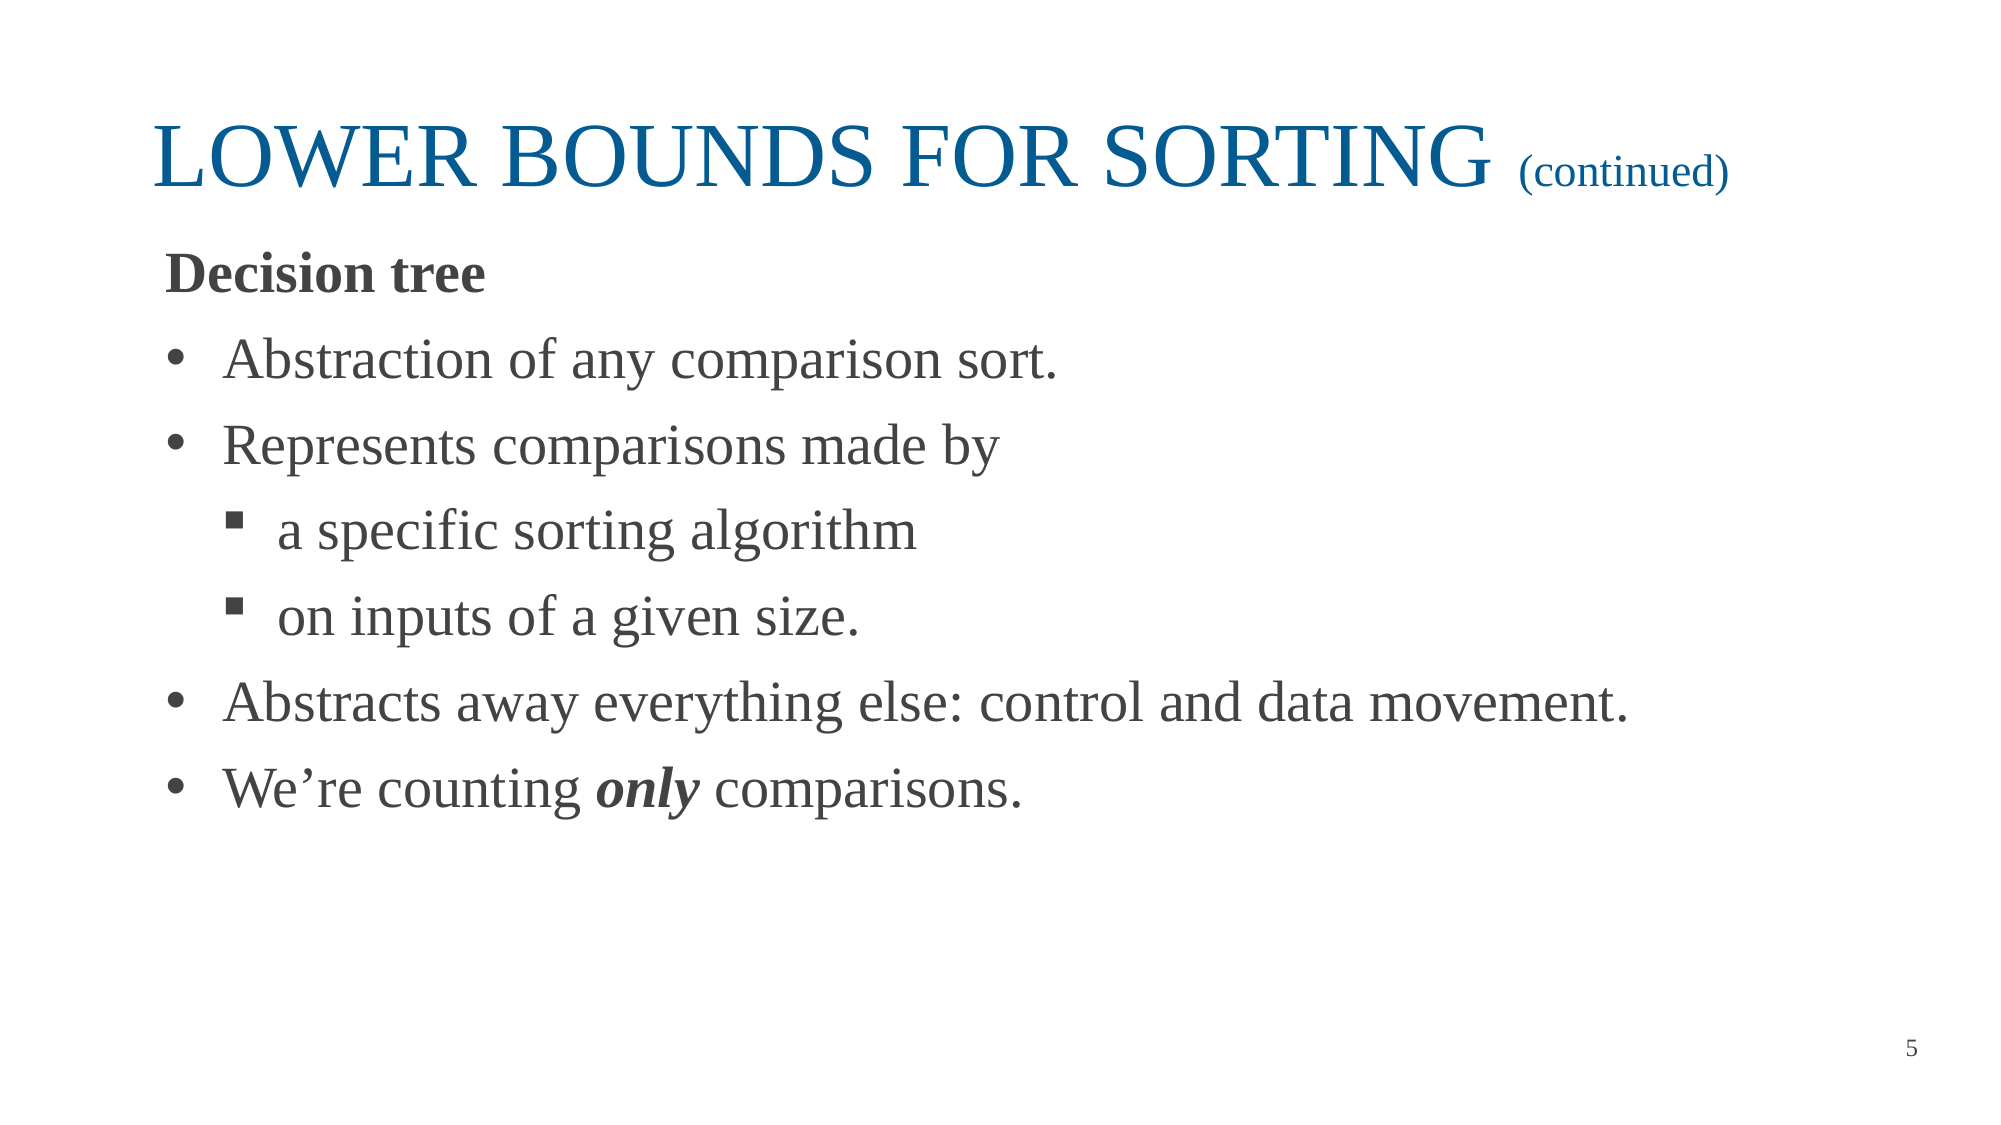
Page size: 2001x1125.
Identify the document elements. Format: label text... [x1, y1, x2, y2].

list Decision tree Abstraction of any comparison sort. Represents comparisons made by a specific sorting algorithm on inputs of a given size. Abstracts away everything else: control and data movement. We’re counting only comparisons. [150, 234, 1876, 1014]
title LOWER BOUNDS FOR SORTING (continued) [137, 48, 1863, 266]
slide_number 5 [1483, 1016, 1934, 1077]
